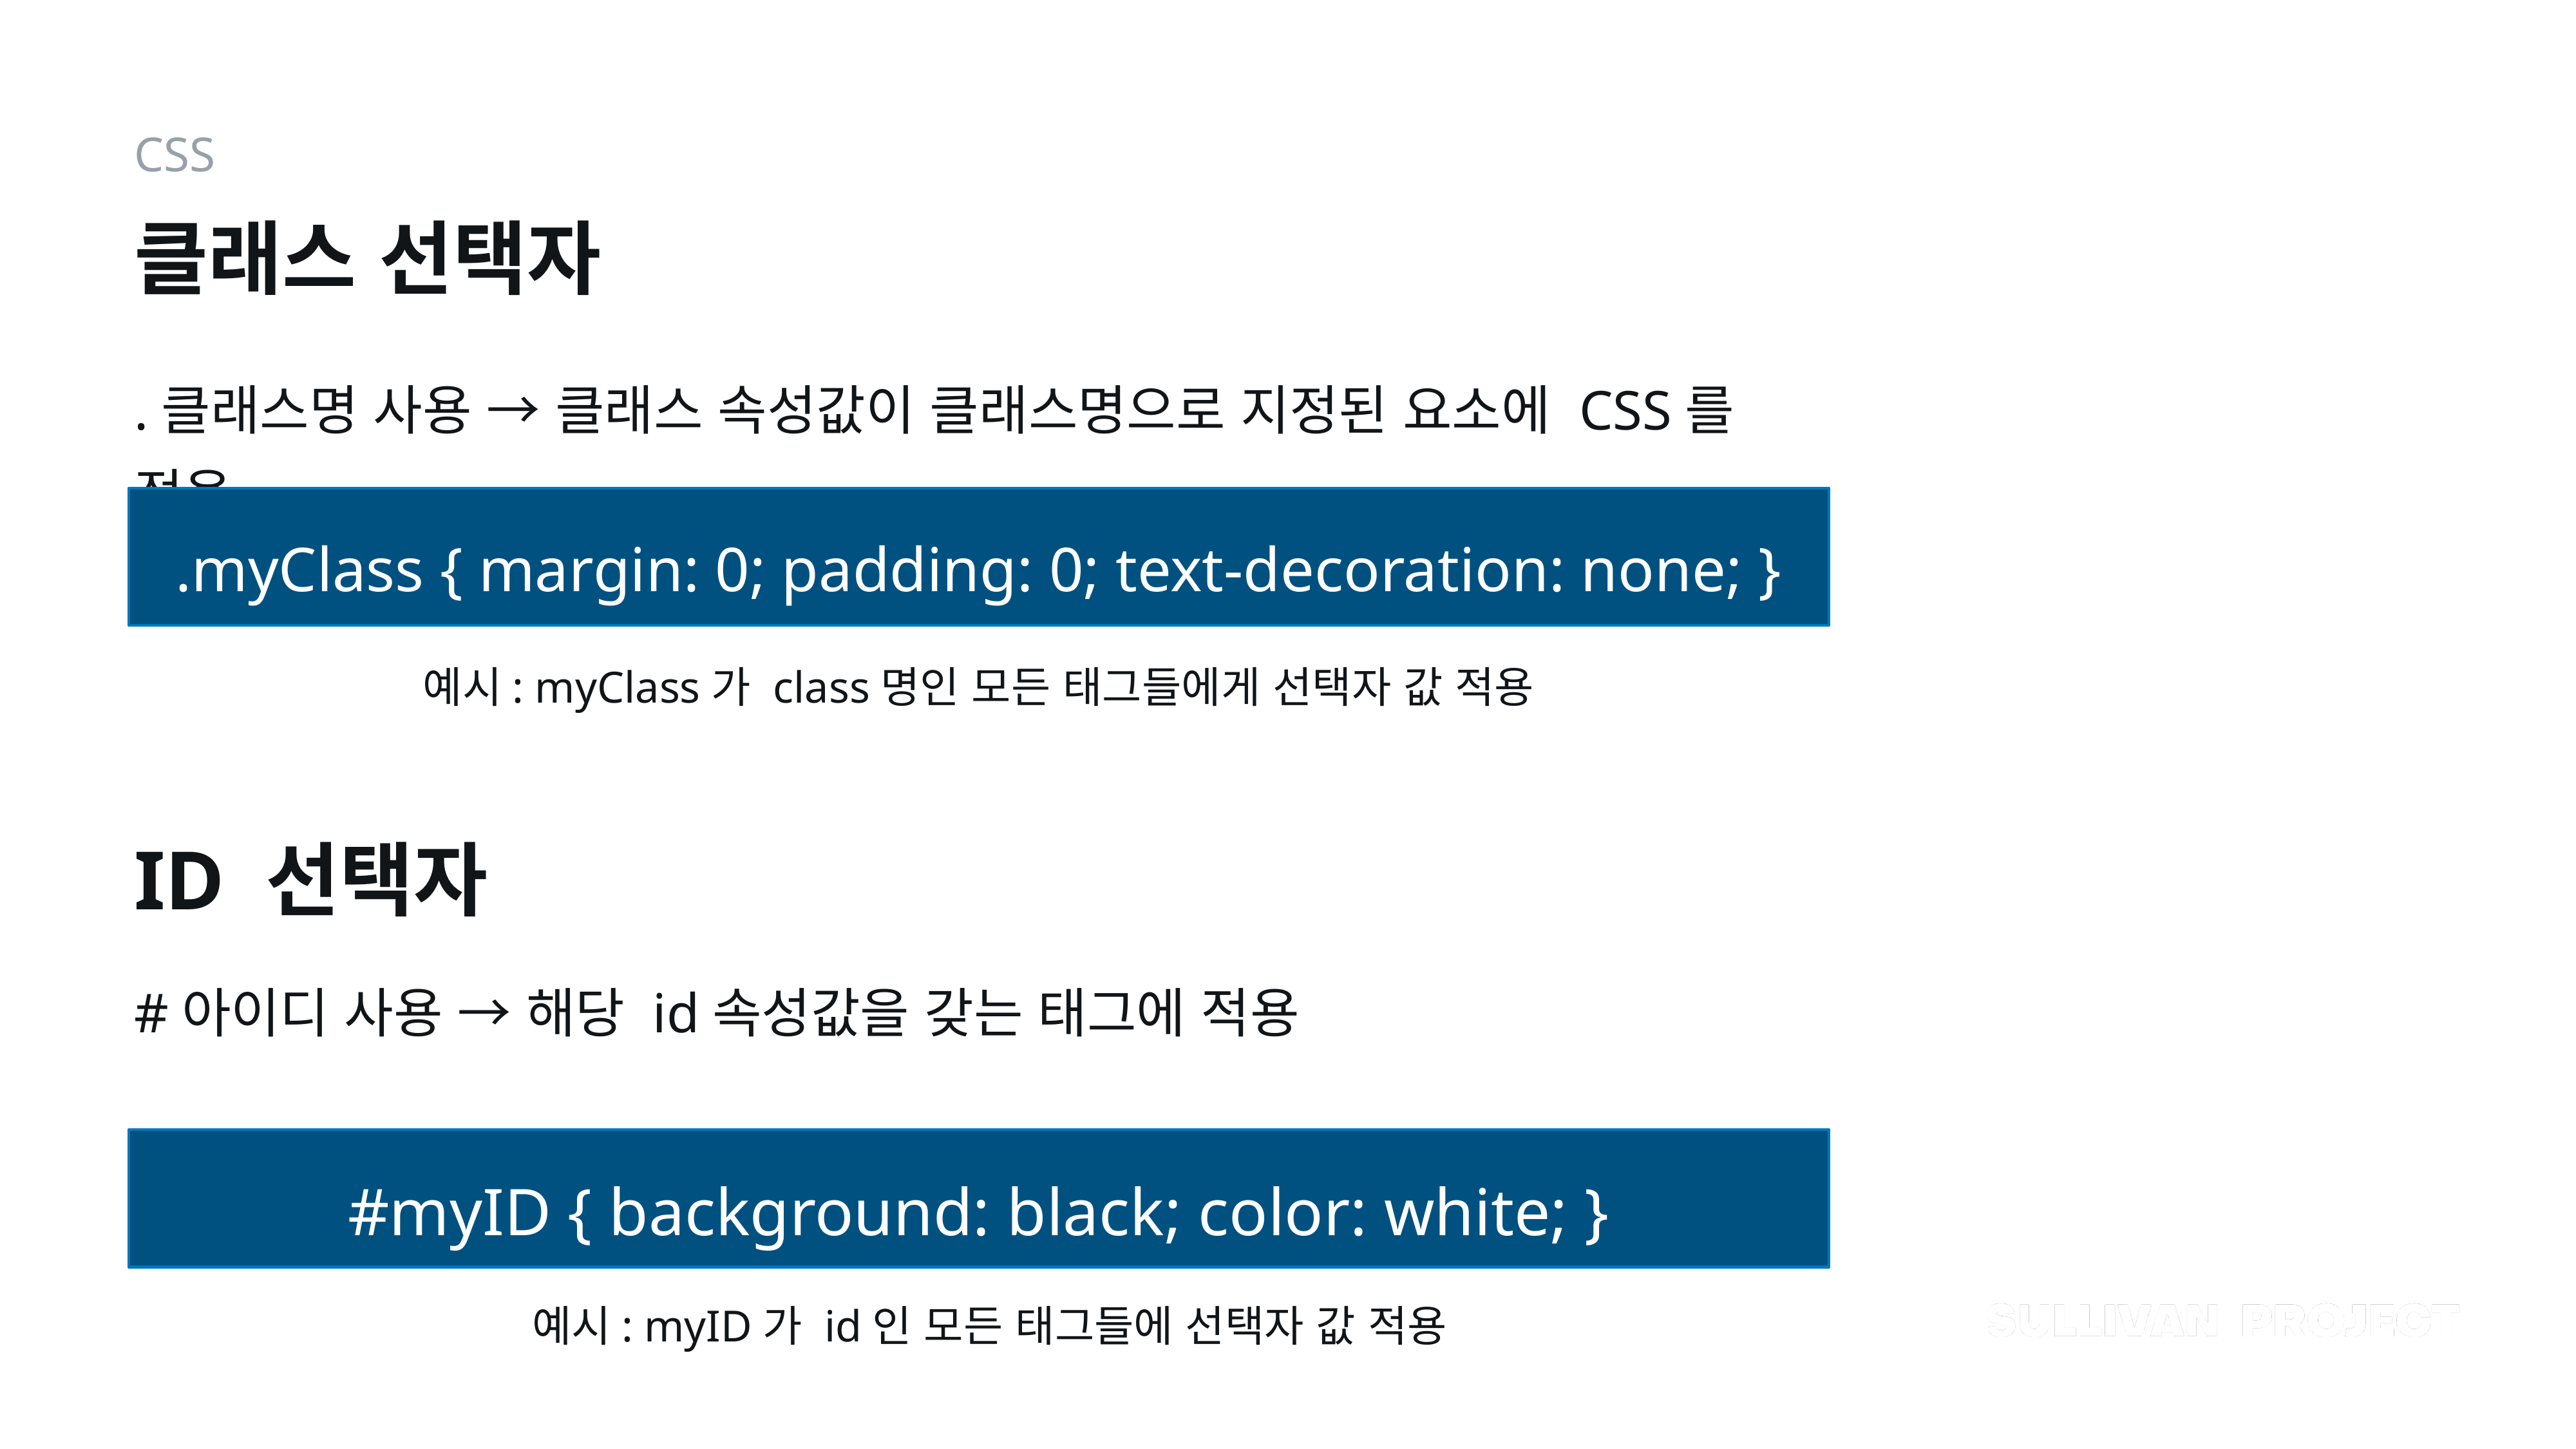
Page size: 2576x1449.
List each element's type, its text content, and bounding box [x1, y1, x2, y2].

text_box .myClass { margin: 0; padding: 0; text-decoration: none; } [128, 487, 1830, 627]
text_box ID 선택자 [129, 824, 1242, 932]
text_box 예시: myClass가 class명인 모든 태그들에게 선택자 값 적용 [129, 639, 1830, 717]
text_box .클래스명 사용 → 클래스 속성값이 클래스명으로 지정된 요소에 CSS를 적용 [129, 351, 1830, 487]
picture [1987, 1297, 2465, 1338]
text_box 클래스 선택자 [129, 202, 1242, 310]
text_box CSS [128, 119, 694, 187]
text_box #아이디 사용 → 해당 id속성값을 갖는 태그에 적용 [129, 954, 1830, 1049]
text_box 예시: myID가 id인 모든 태그들에 선택자 값 적용 [139, 1278, 1841, 1356]
text_box #myID { background: black; color: white; } [128, 1128, 1830, 1269]
